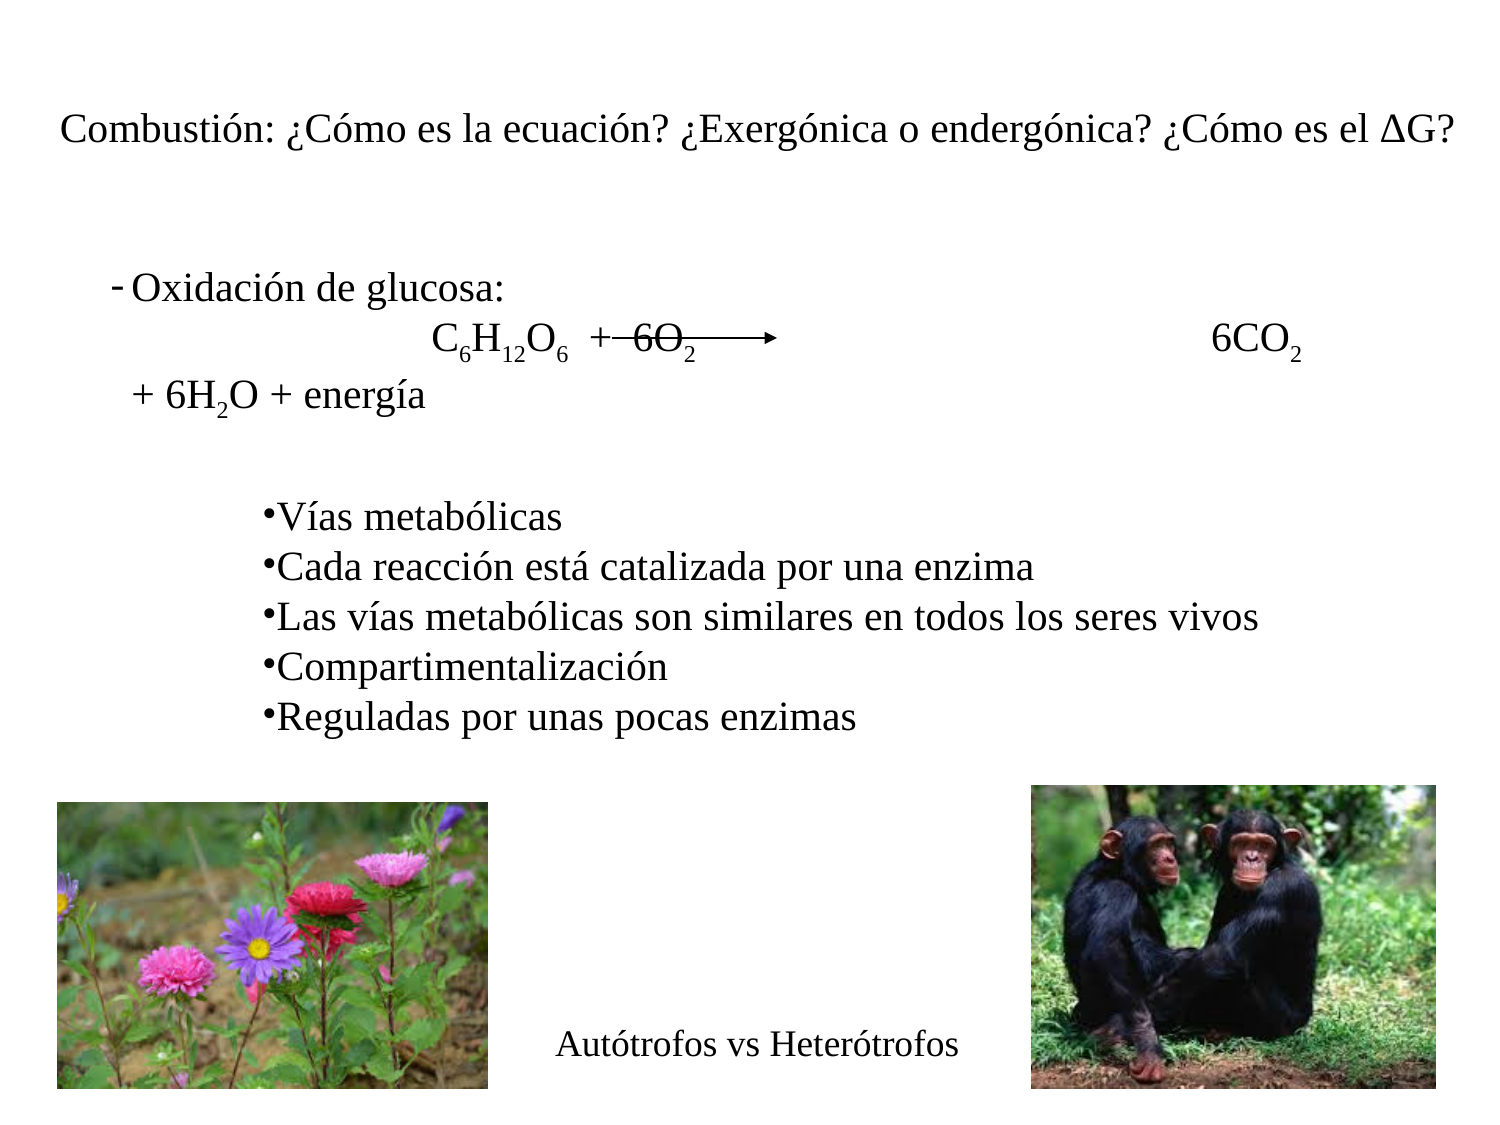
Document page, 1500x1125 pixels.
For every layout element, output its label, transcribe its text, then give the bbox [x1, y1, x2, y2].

text_box Combustión: ¿Cómo es la ecuación? ¿Exergónica o endergónica? ¿Cómo es el ΔG? [44, 42, 1474, 160]
text_box Oxidación de glucosa: C6H12O6 + 6O2 6CO2 + 6H2O + energía [41, 252, 1318, 369]
picture [1031, 785, 1437, 1090]
text_box Vías metabólicas Cada reacción está catalizada por una enzima Las vías metabólicas son similares en todos los seres vivos Compartimentalización Reguladas por unas pocas enzimas [247, 430, 1476, 800]
picture [57, 802, 488, 1089]
text_box Autótrofos vs Heterótrofos [540, 1011, 979, 1073]
